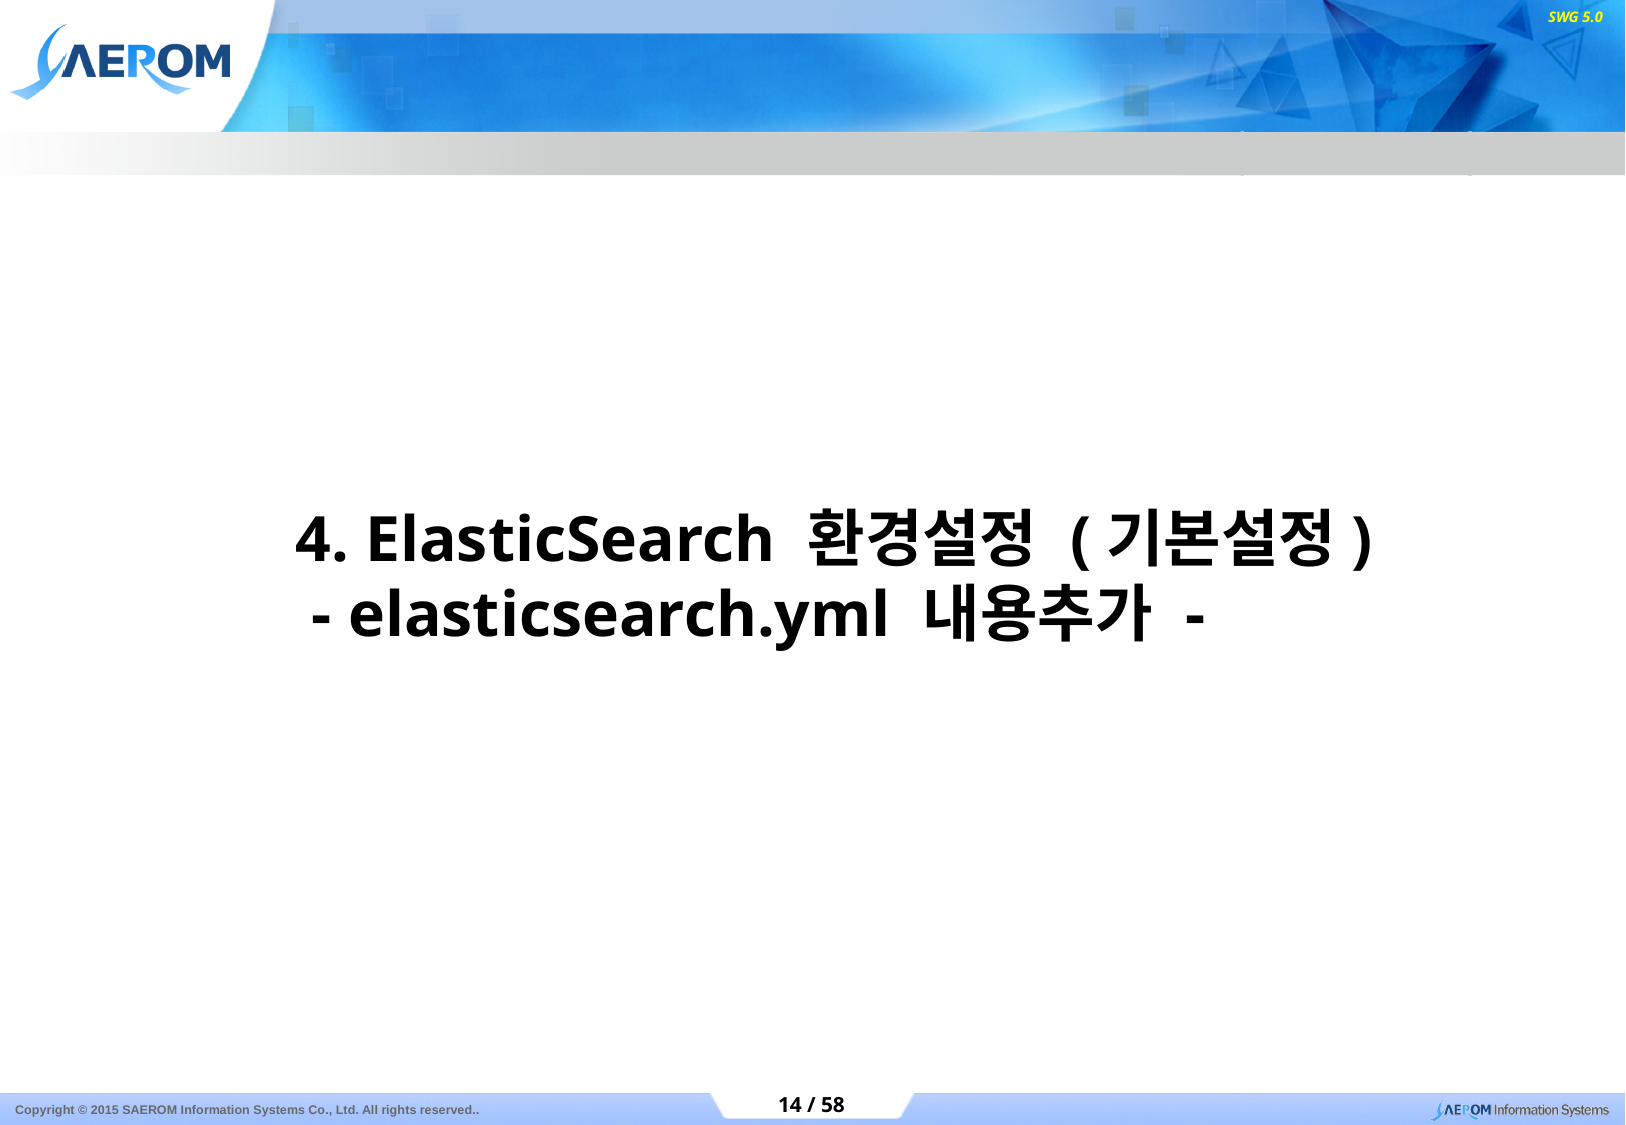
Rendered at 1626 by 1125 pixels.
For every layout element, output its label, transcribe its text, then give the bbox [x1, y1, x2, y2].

text_box 4. ElasticSearch 환경설정 (기본설정) - elasticsearch.yml 내용추가 - [280, 491, 1545, 657]
picture [0, 1093, 1625, 1125]
picture [0, 0, 1625, 176]
